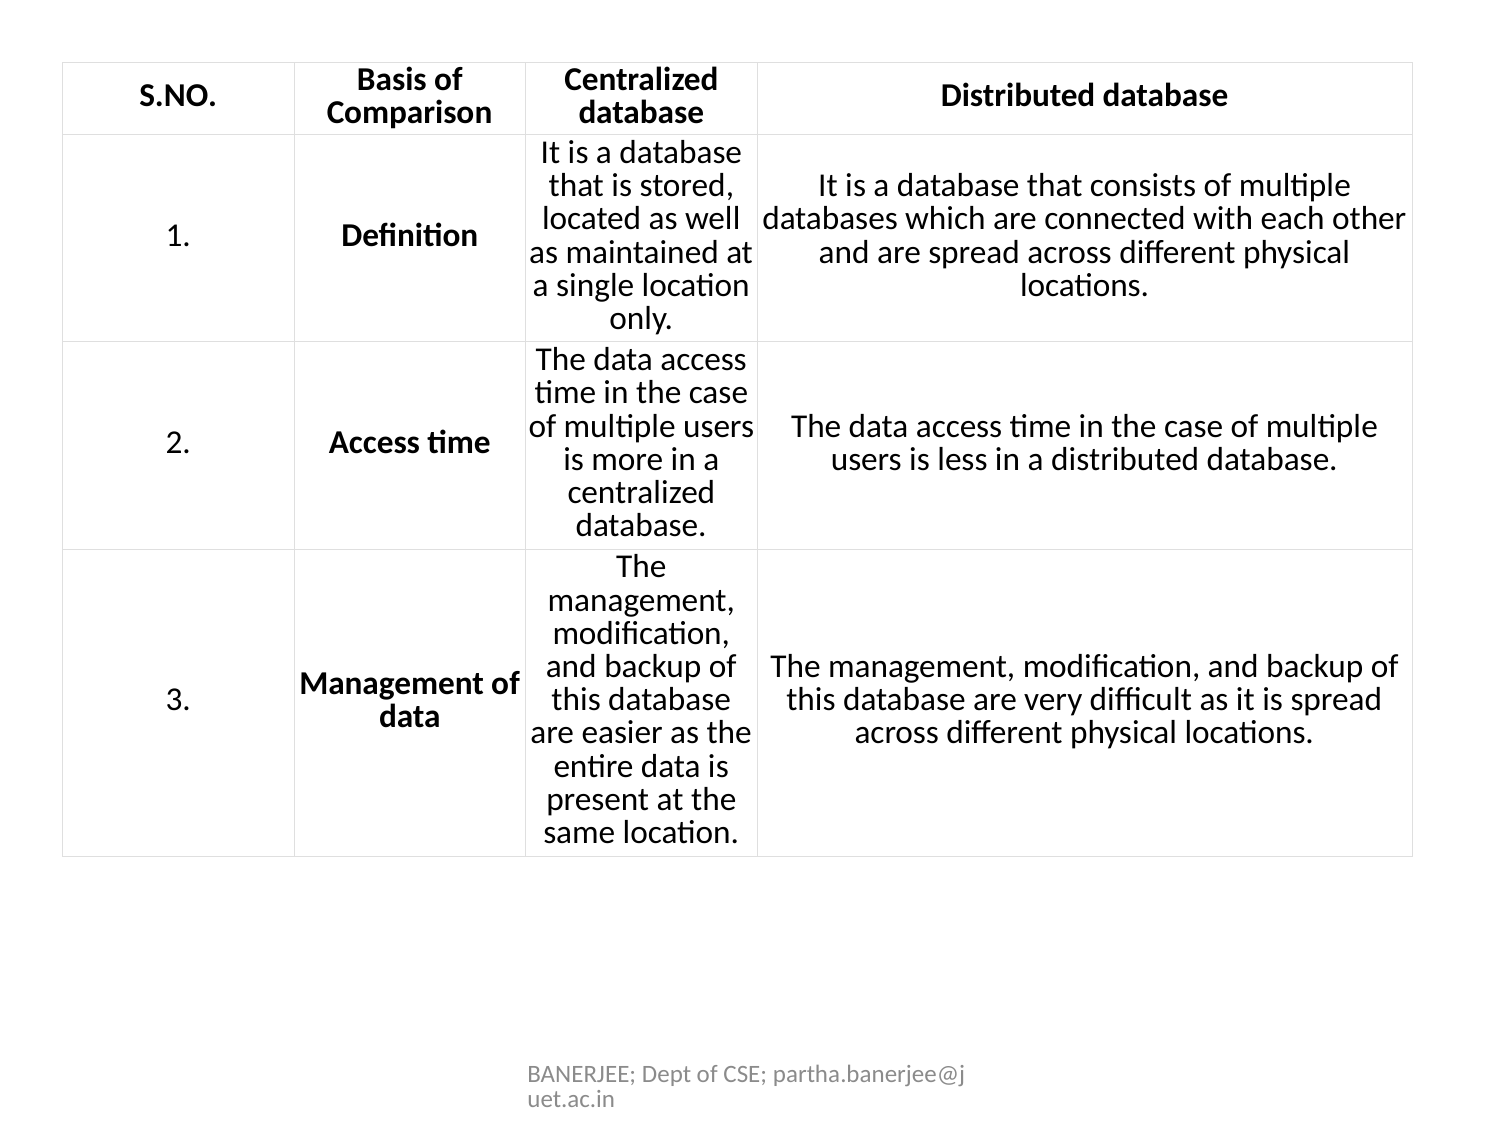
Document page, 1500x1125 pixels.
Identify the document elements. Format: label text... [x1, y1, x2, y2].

table_cell It is a database that is stored, located as well as maintained at a single location only. [526, 135, 757, 341]
table_header Basis of Comparison [295, 63, 525, 134]
table_cell 3. [63, 550, 294, 856]
table_header S.NO. [63, 63, 294, 134]
table_cell Management of data [295, 550, 525, 856]
table_header Distributed database [758, 63, 1412, 134]
table_cell The management, modification, and backup of this database are very difficult as it is spread across different physical locations. [758, 550, 1412, 856]
table_cell The data access time in the case of multiple users is more in a centralized database. [526, 342, 757, 549]
table_cell Access time [295, 342, 525, 549]
footer BANERJEE; Dept of CSE; partha.banerjee@juet.ac.in [512, 1042, 988, 1103]
table_cell 1. [63, 135, 294, 341]
table_cell 2. [63, 342, 294, 549]
table_cell Definition [295, 135, 525, 341]
table_cell The management, modification, and backup of this database are easier as the entire data is present at the same location. [526, 550, 757, 856]
table_cell The data access time in the case of multiple users is less in a distributed database. [758, 342, 1412, 549]
table_header Centralized database [526, 63, 757, 134]
table_cell It is a database that consists of multiple databases which are connected with each other and are spread across different physical locations. [758, 135, 1412, 341]
